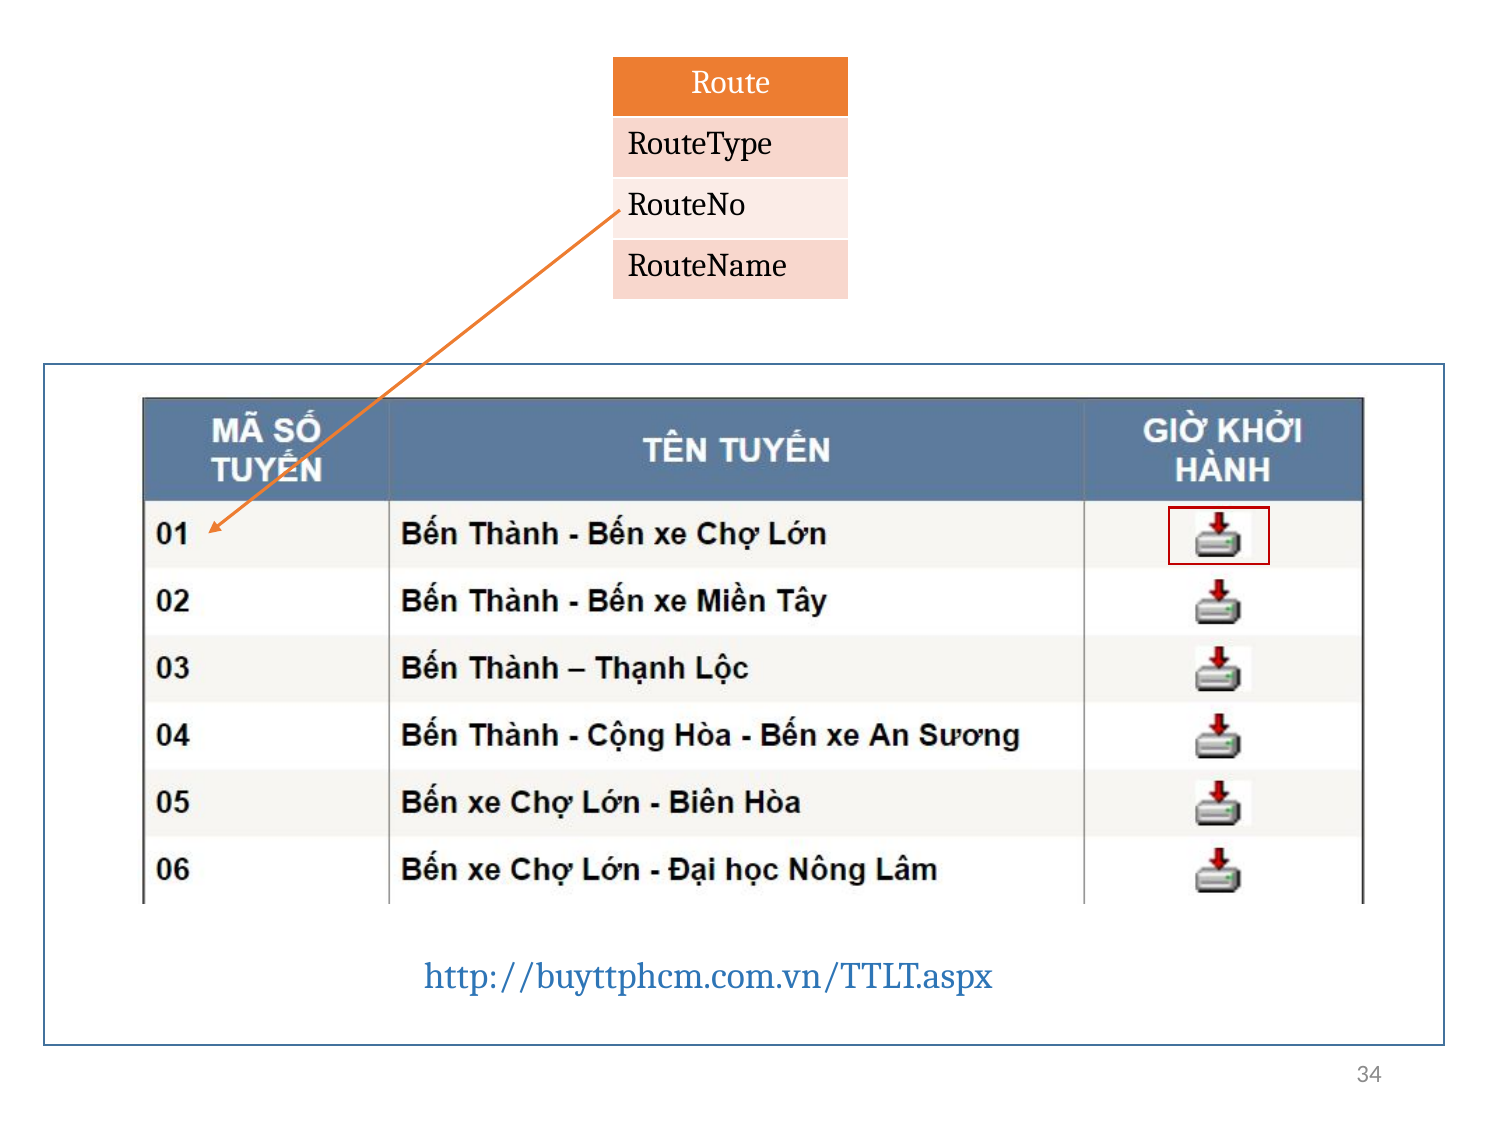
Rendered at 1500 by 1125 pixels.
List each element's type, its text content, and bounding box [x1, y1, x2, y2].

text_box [208, 209, 620, 534]
picture [137, 392, 1376, 904]
slide_number 34 [1059, 1042, 1397, 1103]
table_cell RouteName [620, 240, 848, 299]
table_cell RouteType [613, 118, 848, 177]
text_box http://buyttphcm.com.vn/TTLT.aspx [409, 943, 1008, 1004]
table_header Route [613, 57, 848, 116]
text_box [43, 363, 1445, 1046]
table_cell RouteNo [613, 179, 848, 238]
